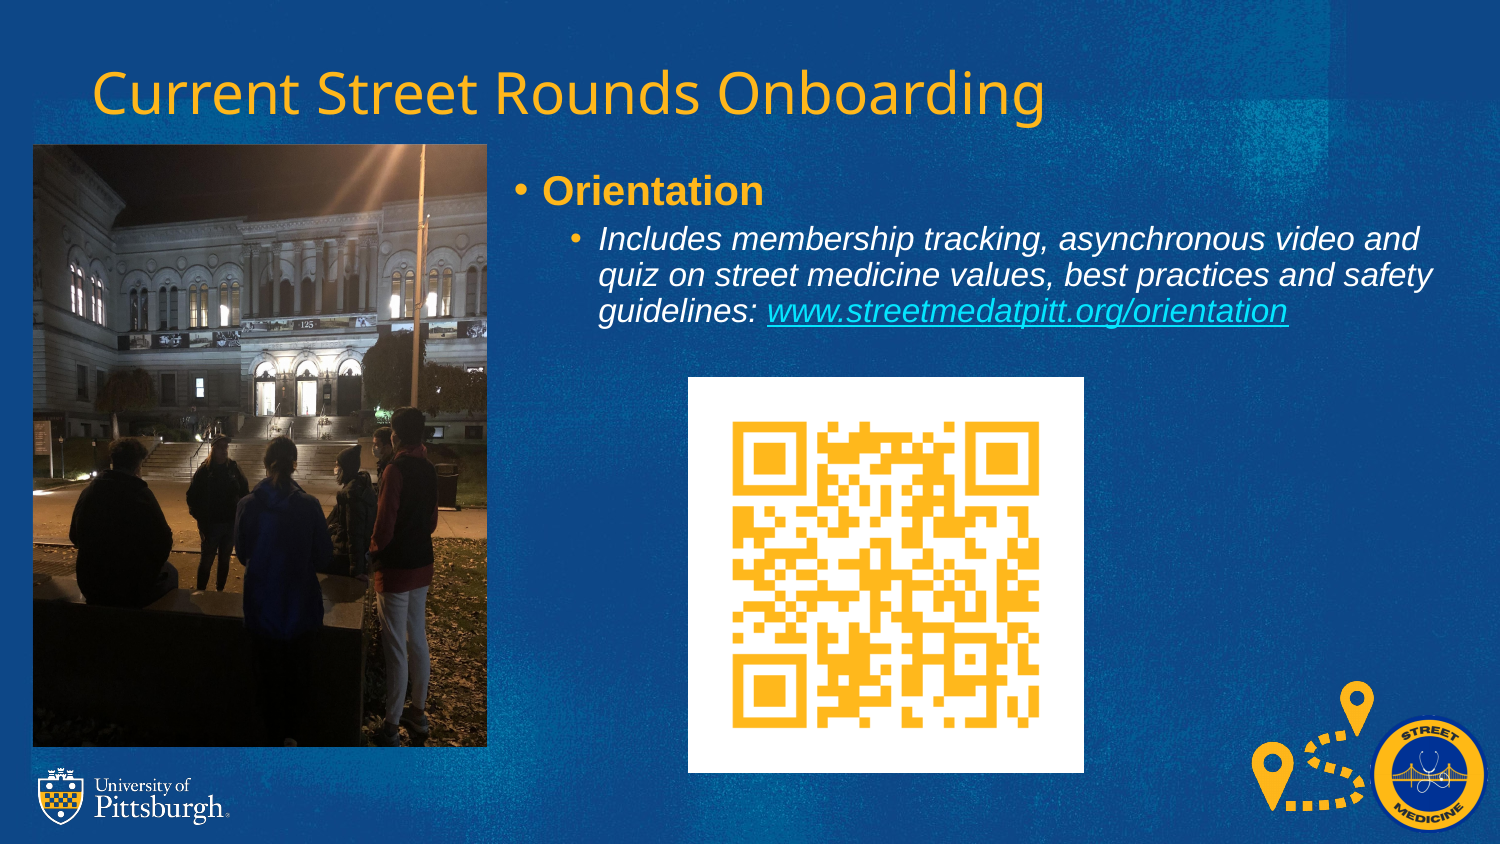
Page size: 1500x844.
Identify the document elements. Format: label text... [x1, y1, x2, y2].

picture [0, 0, 1500, 844]
title Current Street Rounds Onboarding [76, 56, 1371, 148]
list Orientation Includes membership tracking, asynchronous video and quiz on street medicine values, best practices and safety guidelines: www.streetmedatpitt.org/orientation [499, 161, 1472, 701]
